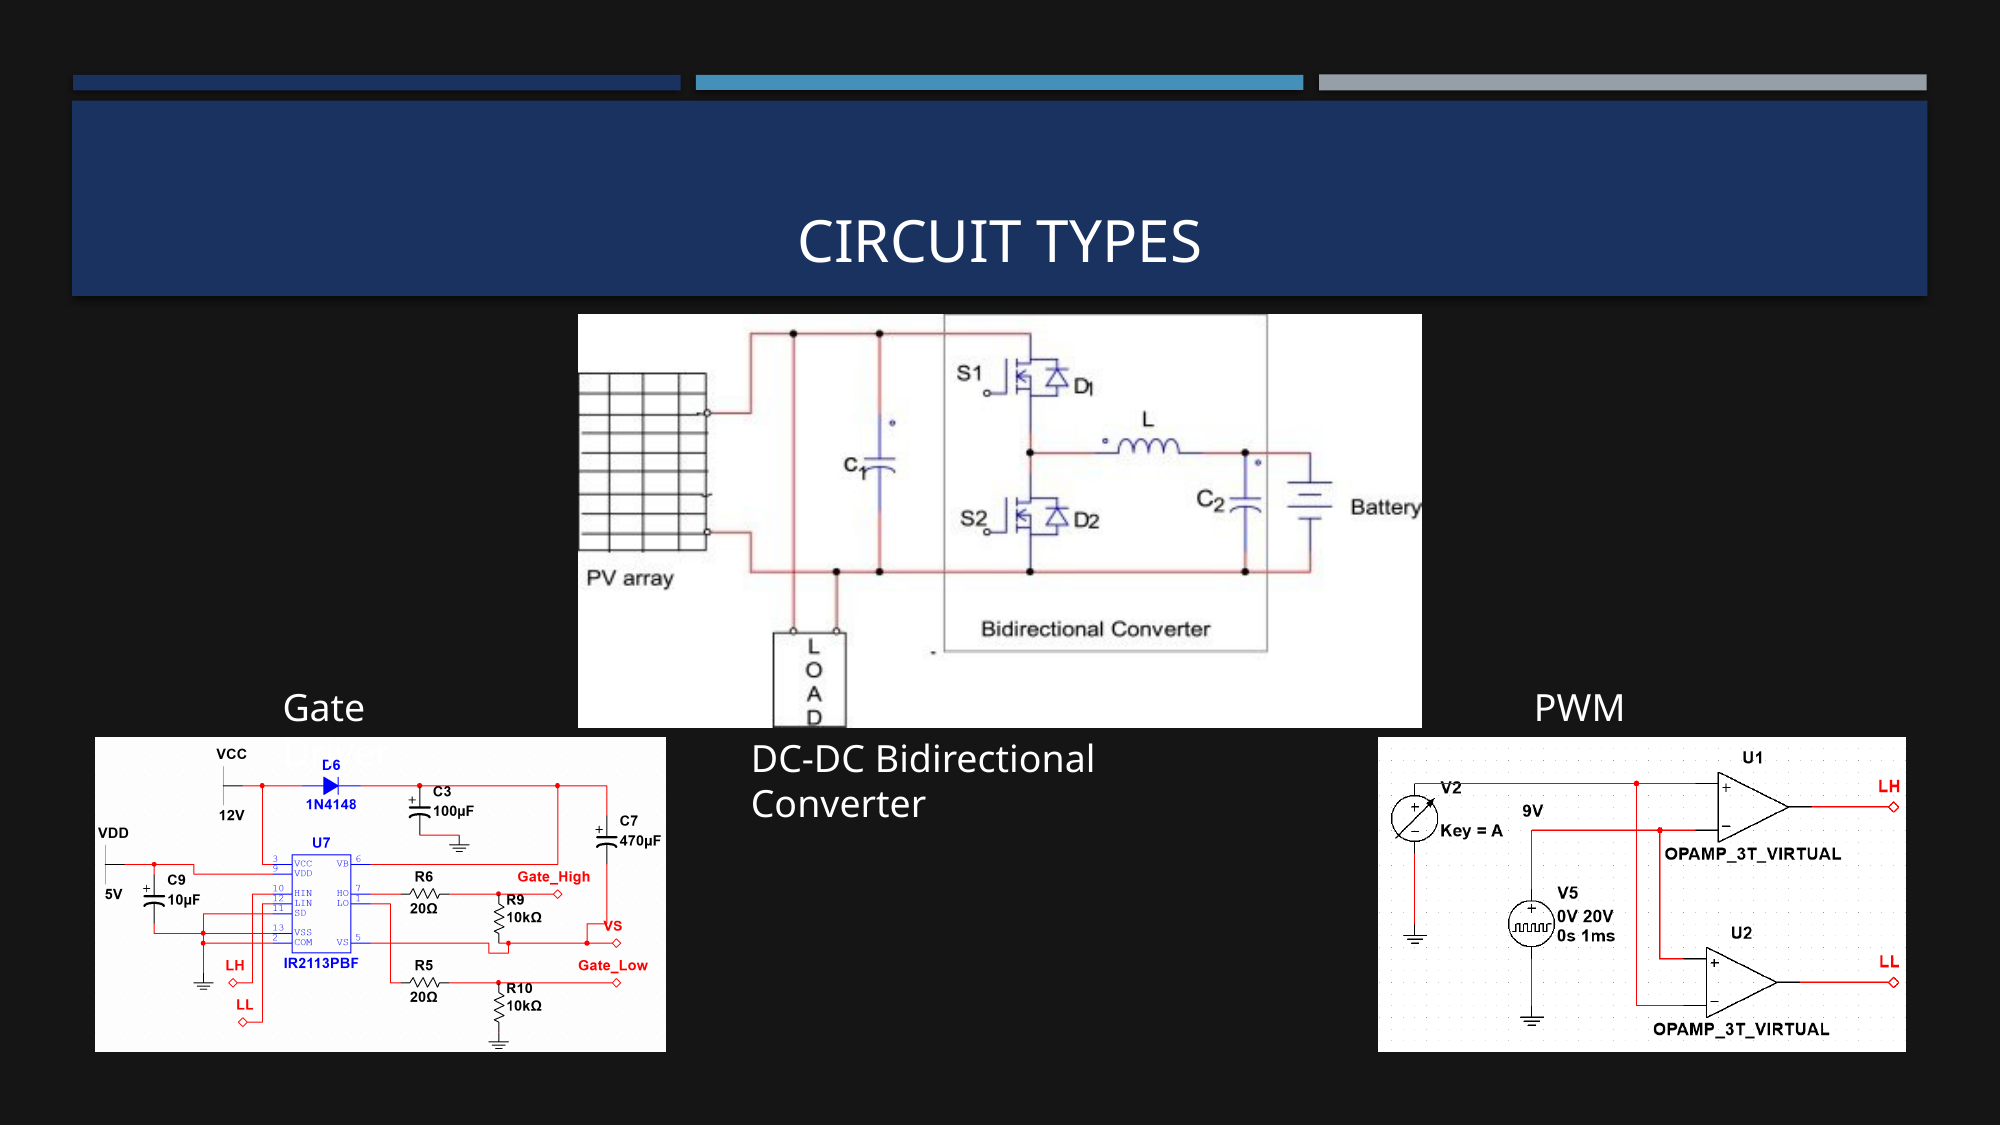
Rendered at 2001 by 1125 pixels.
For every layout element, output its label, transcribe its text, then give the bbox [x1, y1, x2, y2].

picture [1377, 736, 1907, 1053]
title Circuit Types [95, 115, 1905, 282]
picture [578, 314, 1422, 728]
text_box PWM Emitter [1519, 676, 1765, 735]
text_box Gate Driver [267, 676, 492, 735]
picture [94, 737, 666, 1053]
text_box DC-DC Bidirectional Converter [736, 736, 1264, 833]
